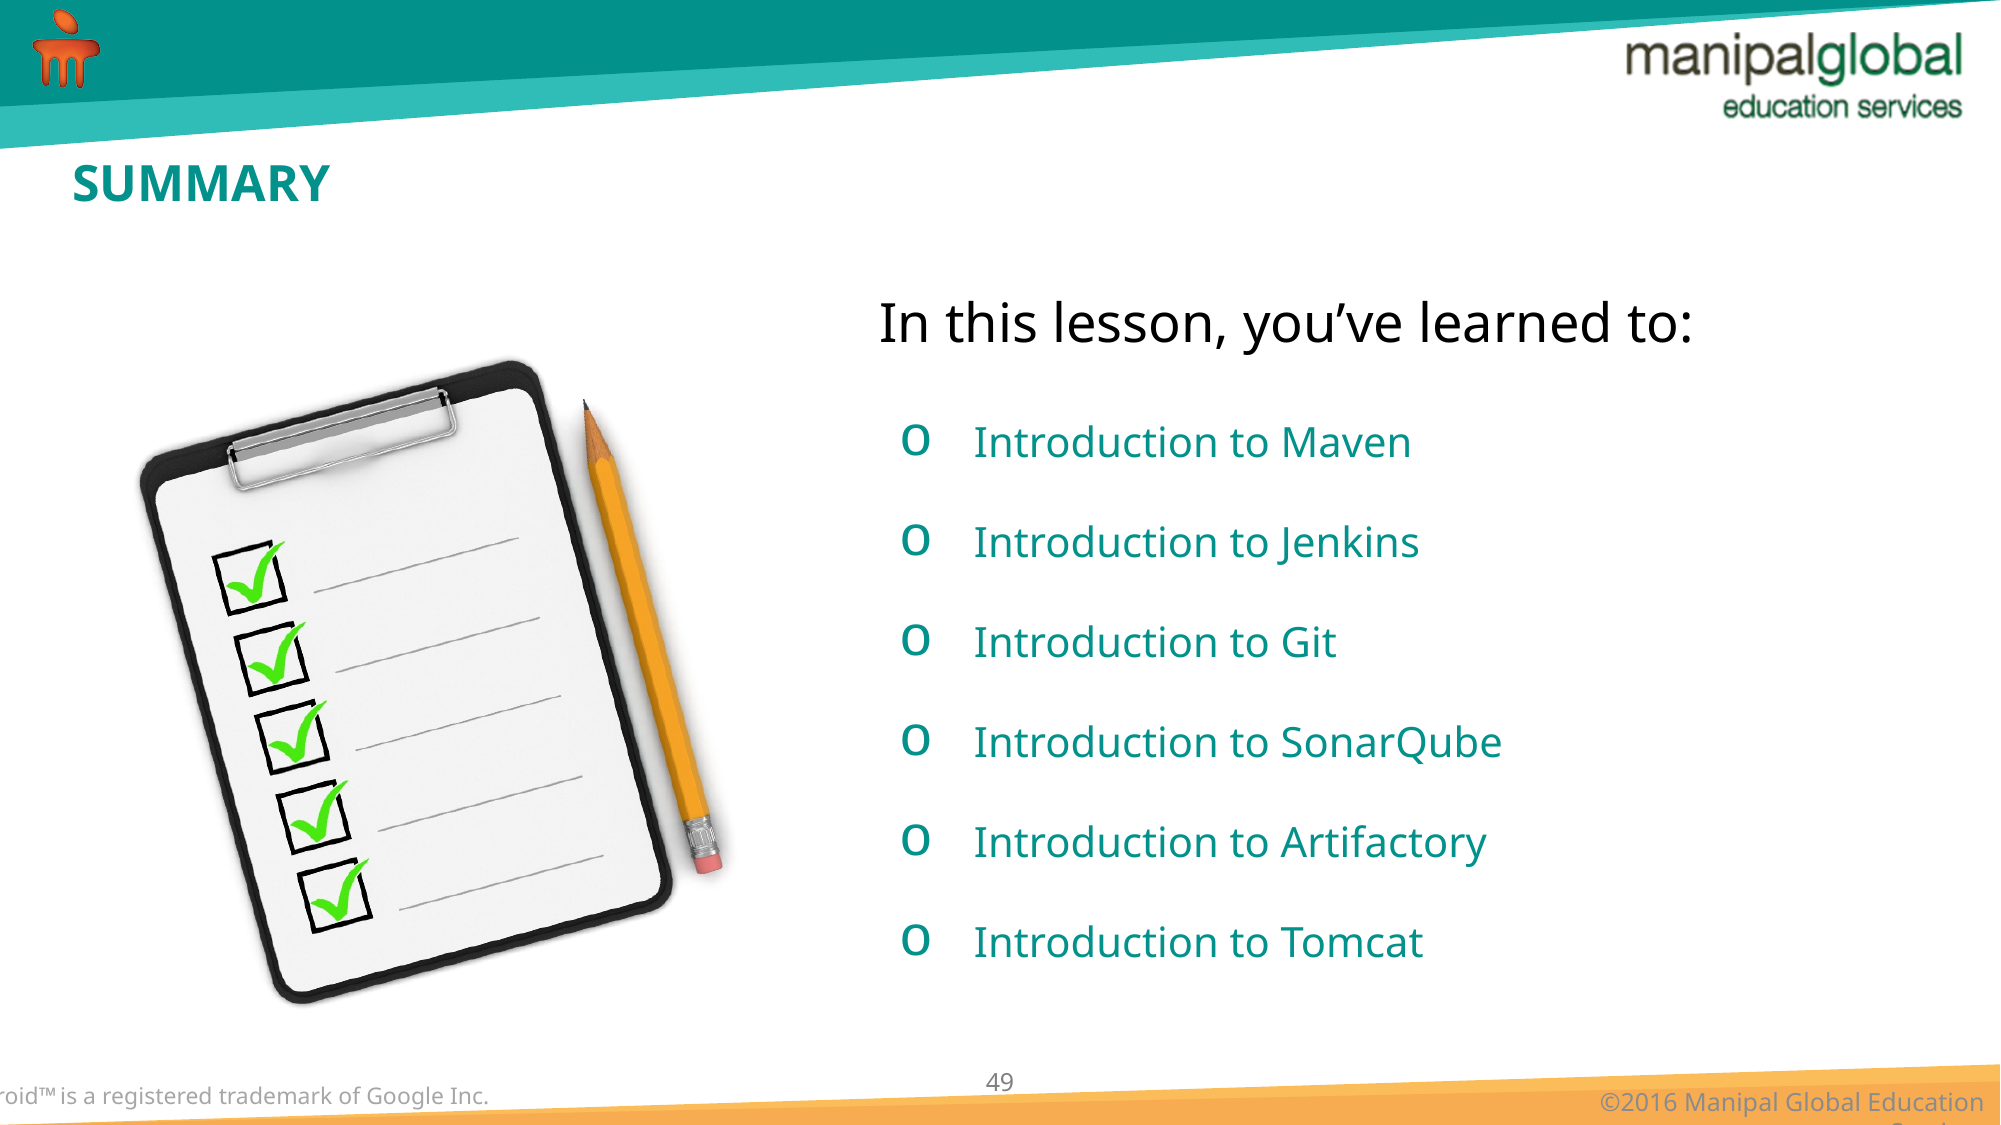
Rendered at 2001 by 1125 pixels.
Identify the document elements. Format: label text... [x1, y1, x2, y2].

picture [28, 6, 104, 91]
picture [1614, 21, 1991, 125]
list Introduction to Maven Introduction to Jenkins Introduction to Git Introduction to SonarQube Introduction to Artifactory Introduction to Tomcat [884, 408, 1973, 1060]
picture [84, 282, 786, 1052]
